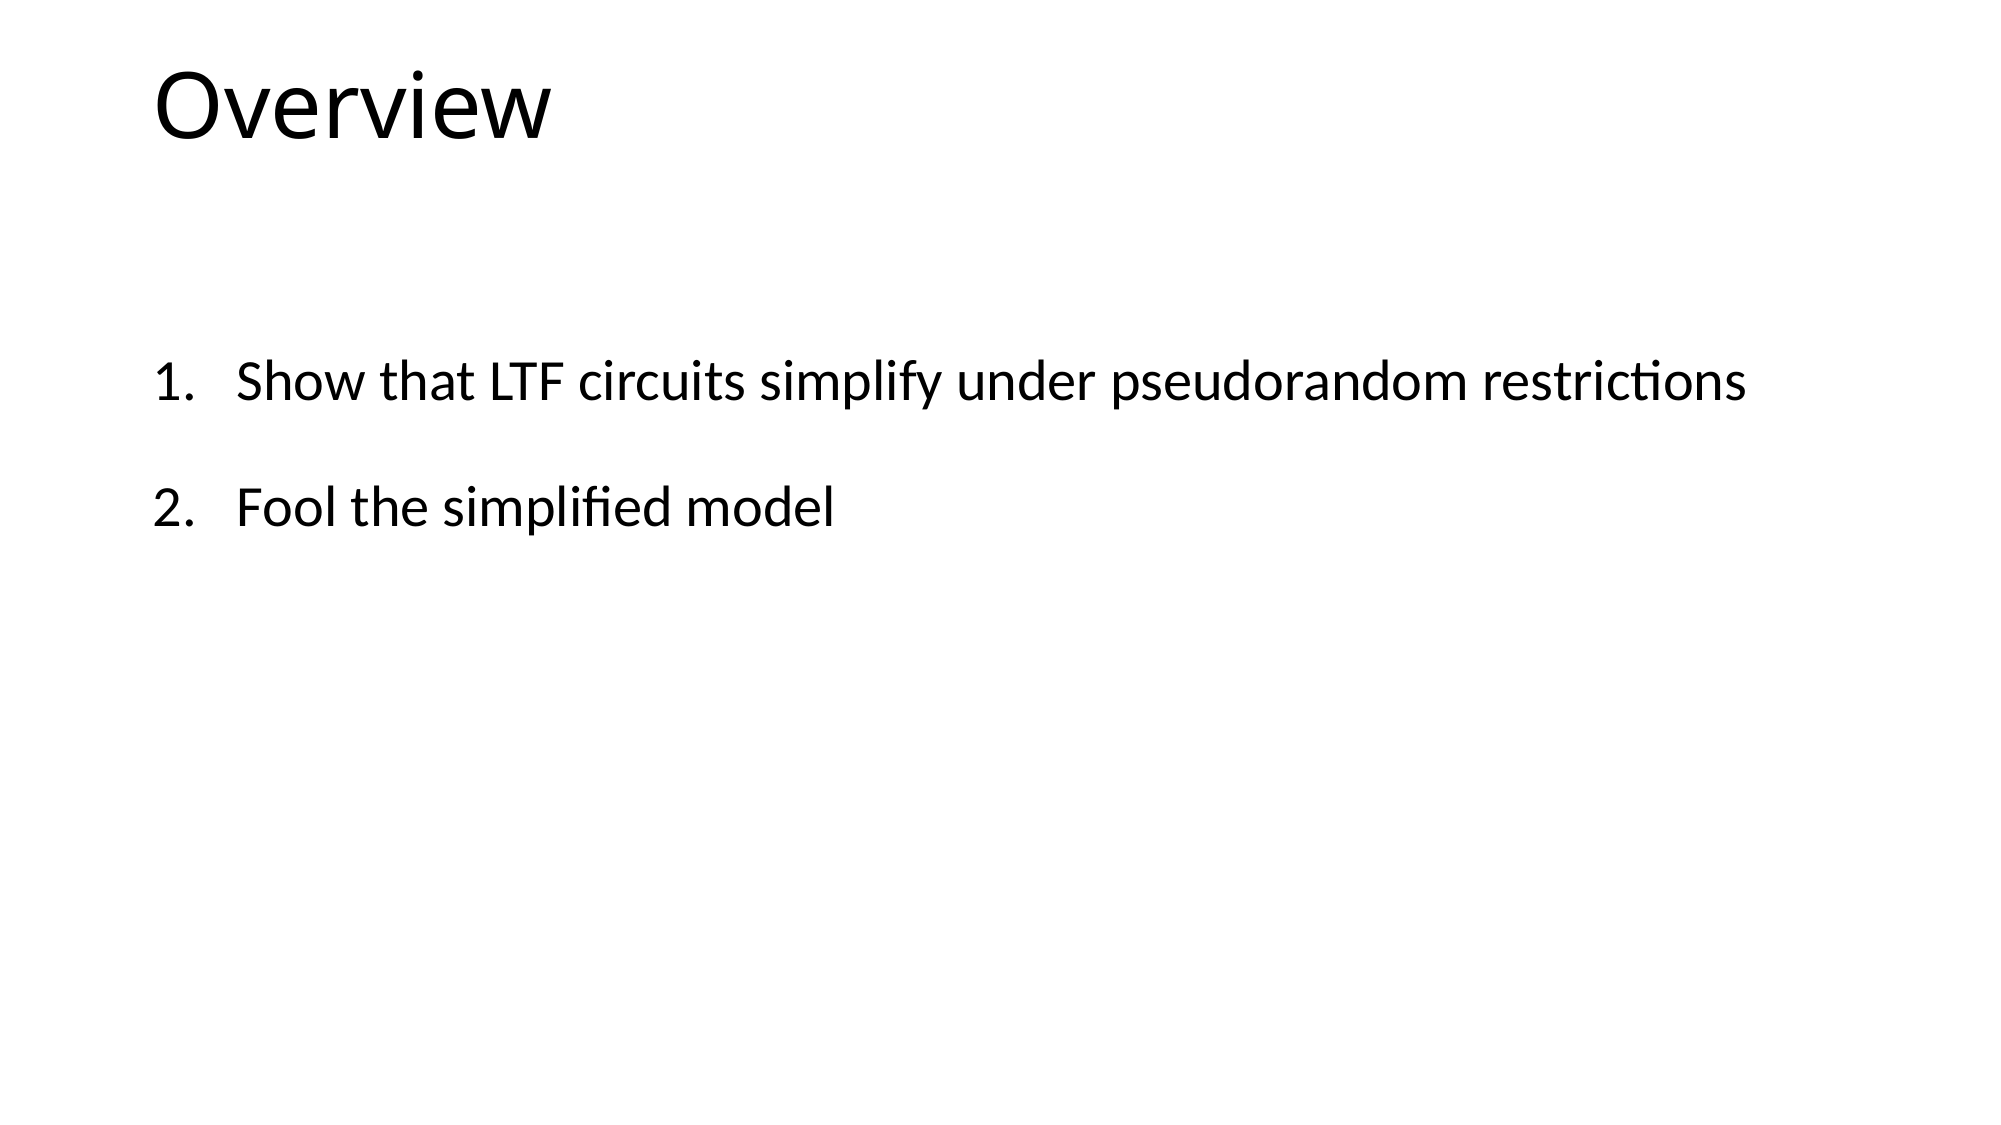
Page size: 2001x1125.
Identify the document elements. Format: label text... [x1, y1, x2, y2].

title Overview [137, 0, 1863, 218]
list Show that LTF circuits simplify under pseudorandom restrictions Fool the simplified model [137, 299, 1930, 1069]
